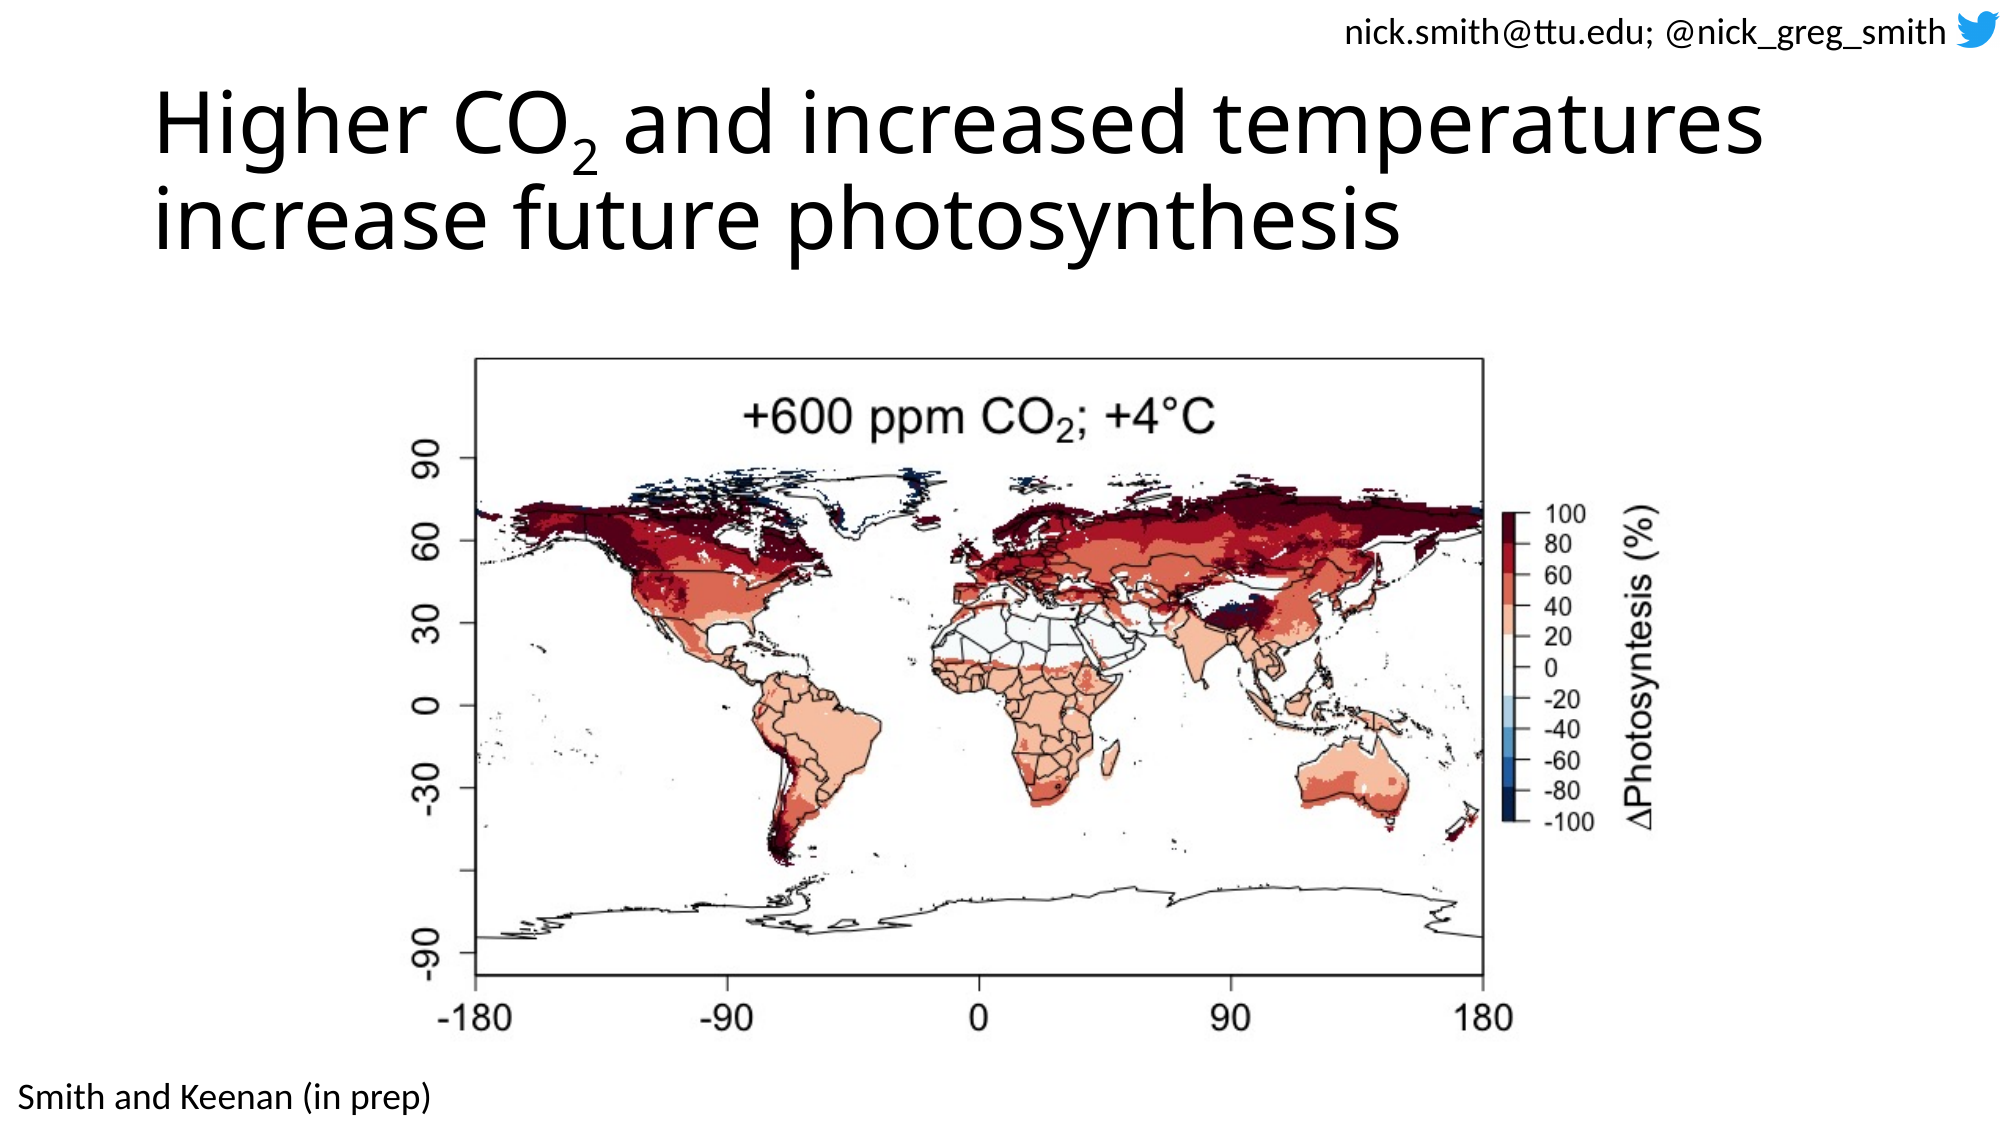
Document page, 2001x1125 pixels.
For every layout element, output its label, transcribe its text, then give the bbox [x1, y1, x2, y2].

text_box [1325, 0, 2000, 60]
title Higher CO2 and increased temperatures increase future photosynthesis [137, 59, 1863, 278]
picture [325, 300, 1675, 1125]
text_box Smith and Keenan (in prep) [2, 1064, 325, 1125]
